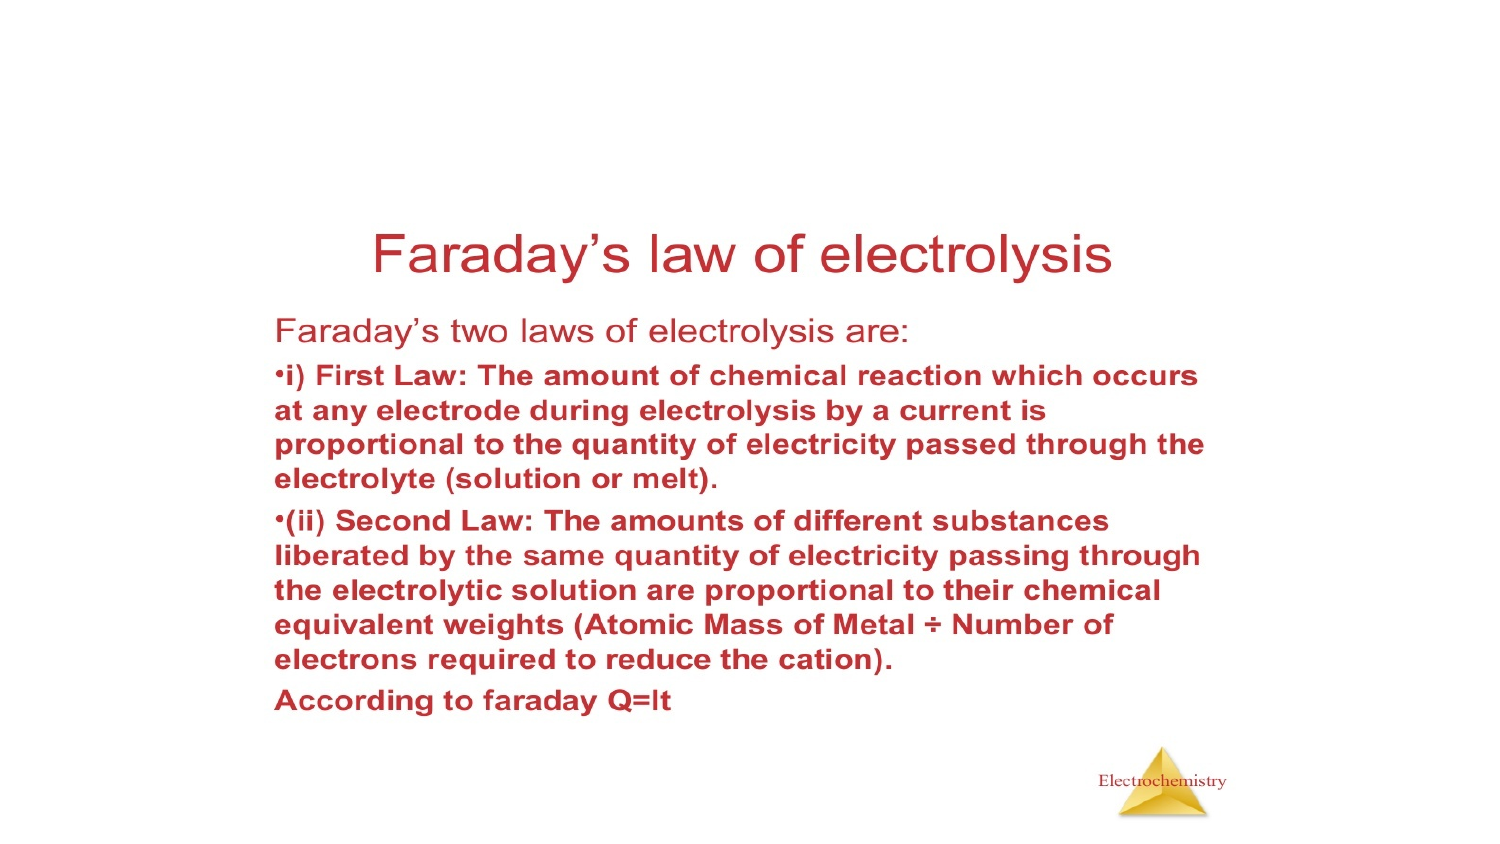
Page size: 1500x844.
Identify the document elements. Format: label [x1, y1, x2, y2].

picture [263, 196, 1237, 844]
